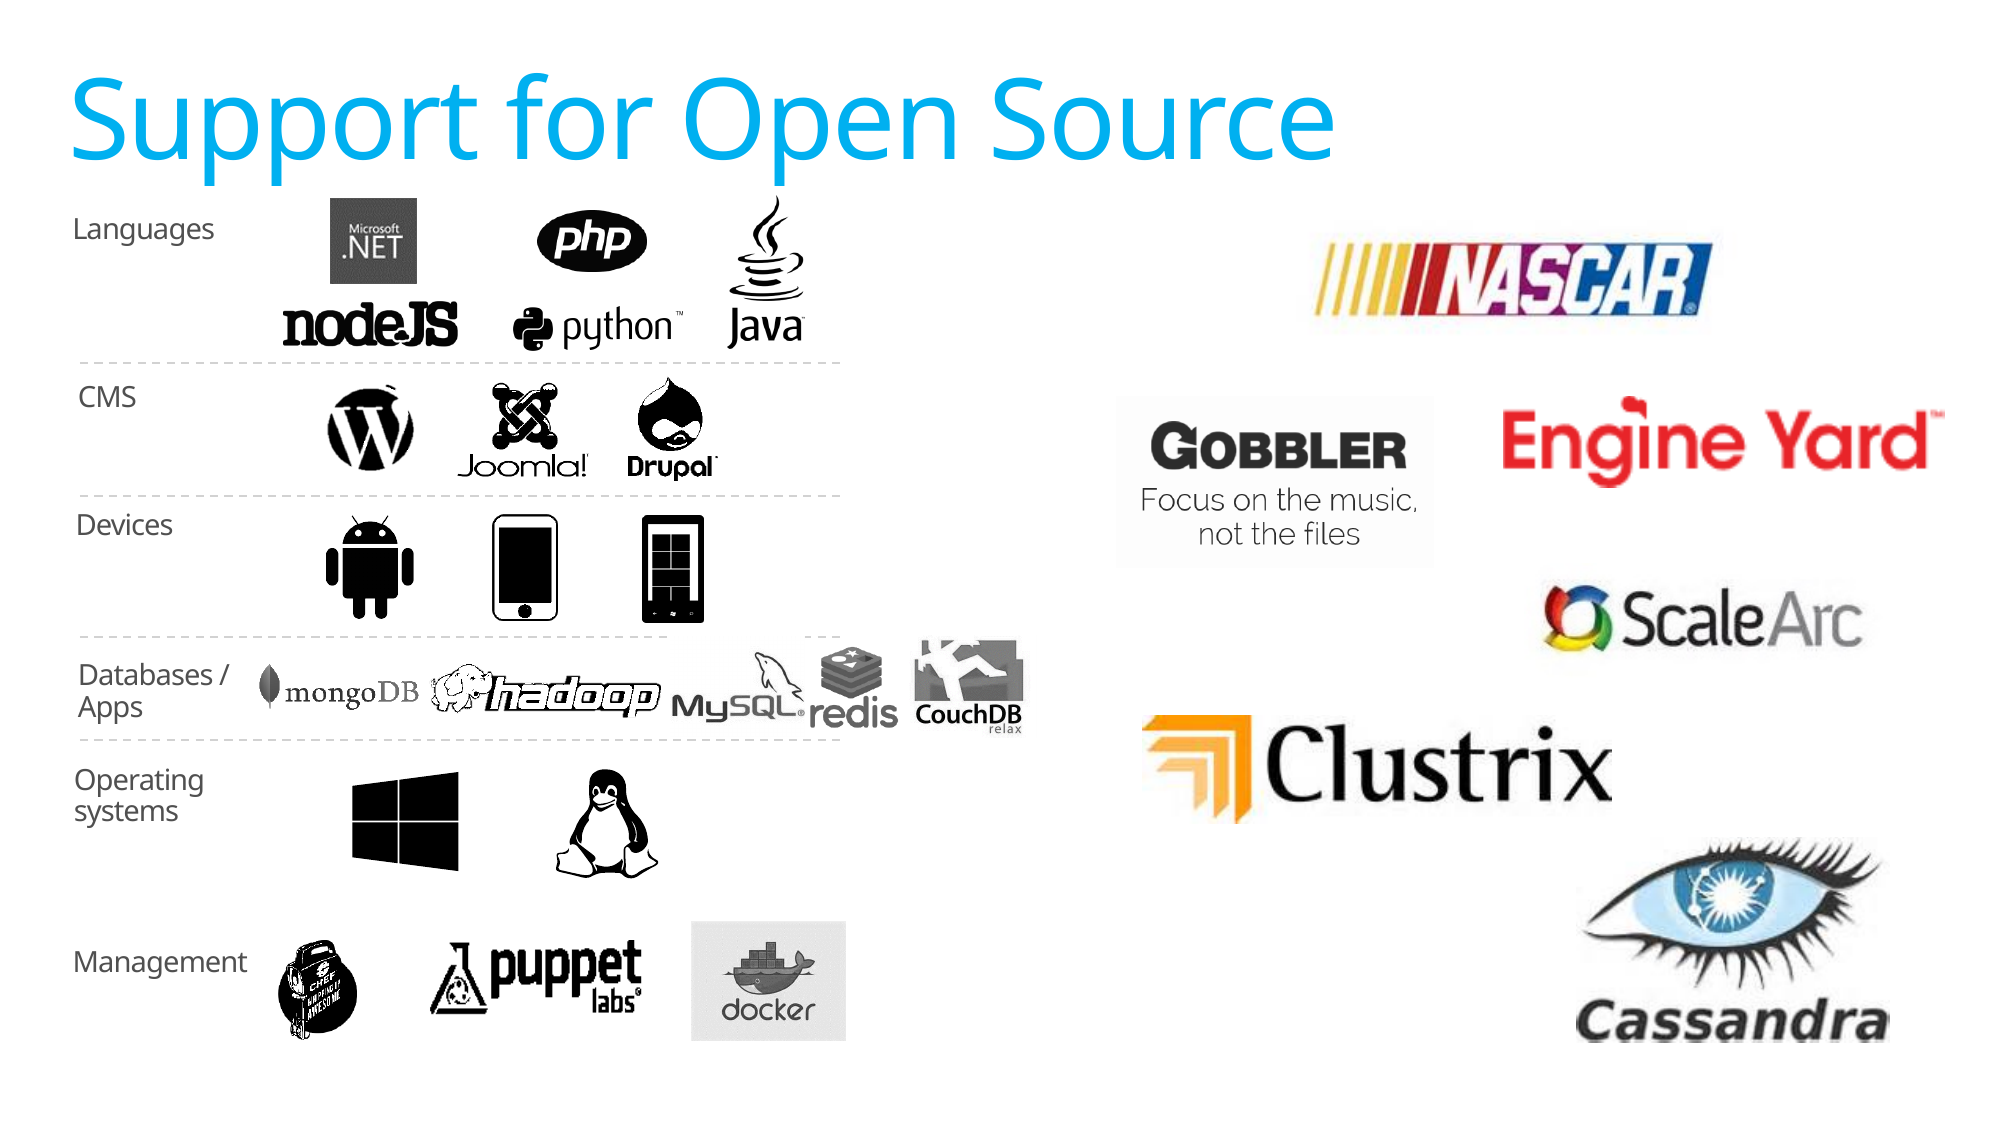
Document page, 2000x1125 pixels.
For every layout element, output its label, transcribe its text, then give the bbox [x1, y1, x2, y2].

picture [1285, 183, 1755, 380]
picture [1523, 563, 1890, 687]
picture [1502, 396, 1946, 488]
picture [690, 921, 846, 1042]
picture [1576, 837, 1890, 1043]
picture [1116, 396, 1435, 568]
title Support for Open Source [44, 47, 1956, 196]
picture [1142, 715, 1612, 824]
picture [670, 635, 1037, 738]
picture [253, 658, 424, 716]
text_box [48, 194, 842, 1040]
picture [330, 197, 417, 284]
